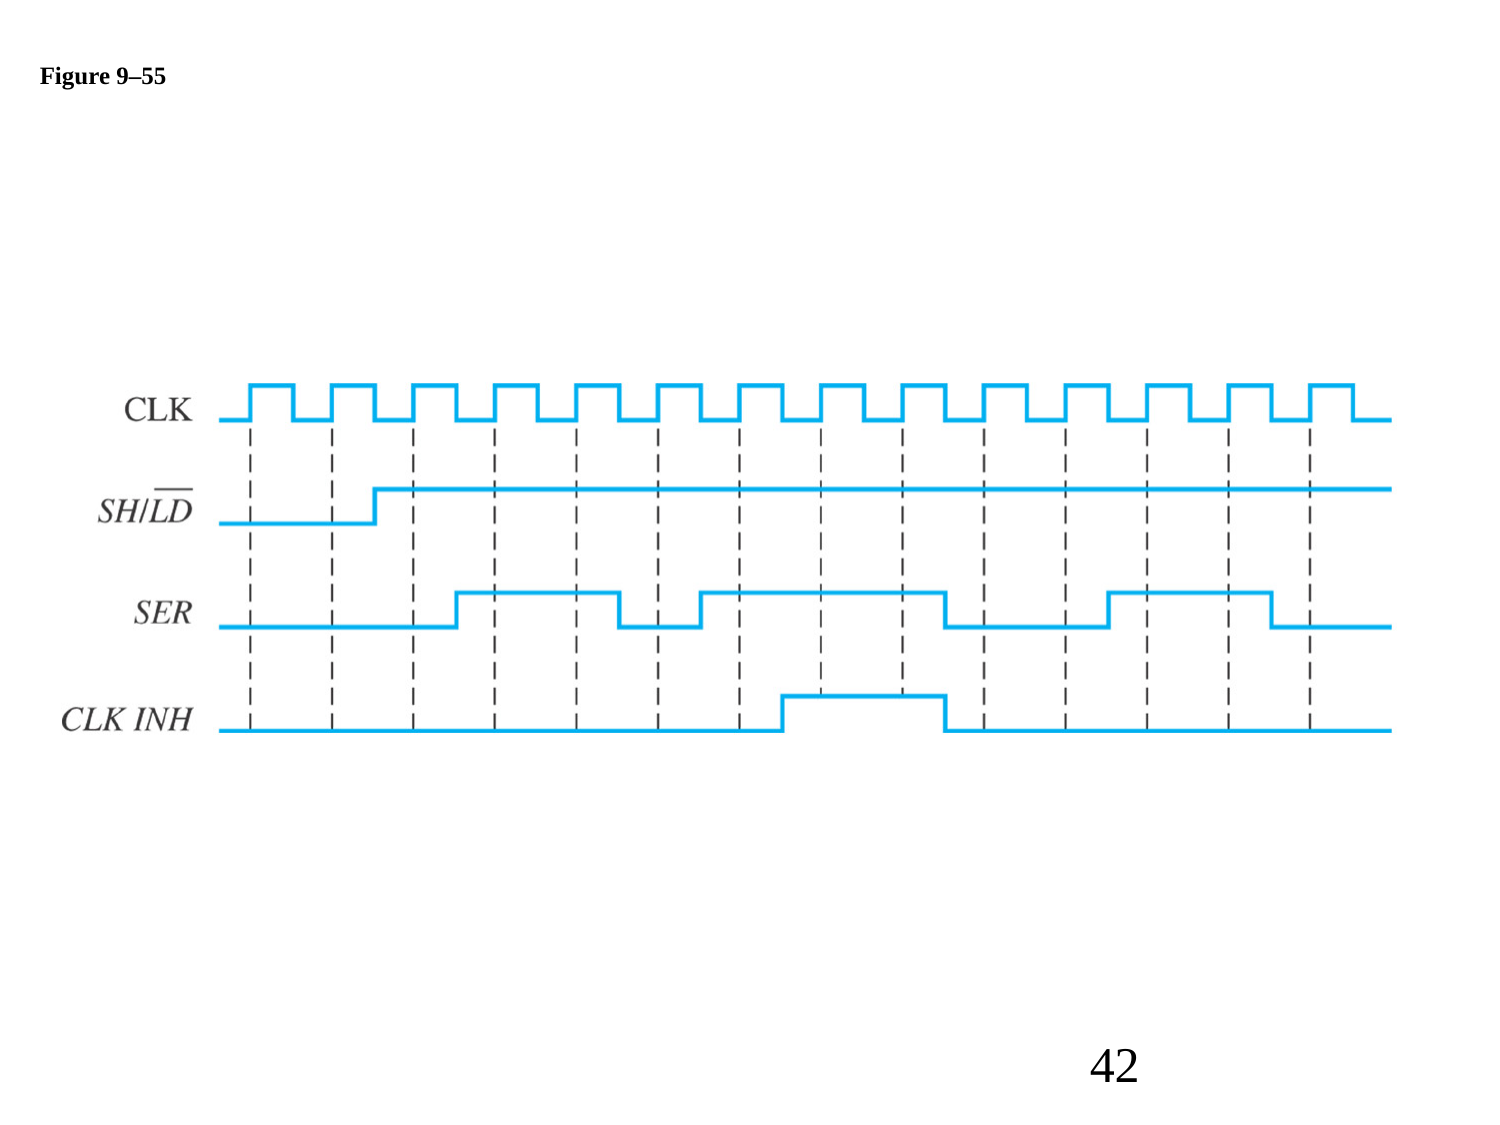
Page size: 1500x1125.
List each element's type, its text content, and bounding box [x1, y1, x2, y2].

title Figure 9–55 [24, 37, 1463, 113]
picture [37, 374, 1406, 750]
slide_number 42 [1074, 1025, 1387, 1100]
